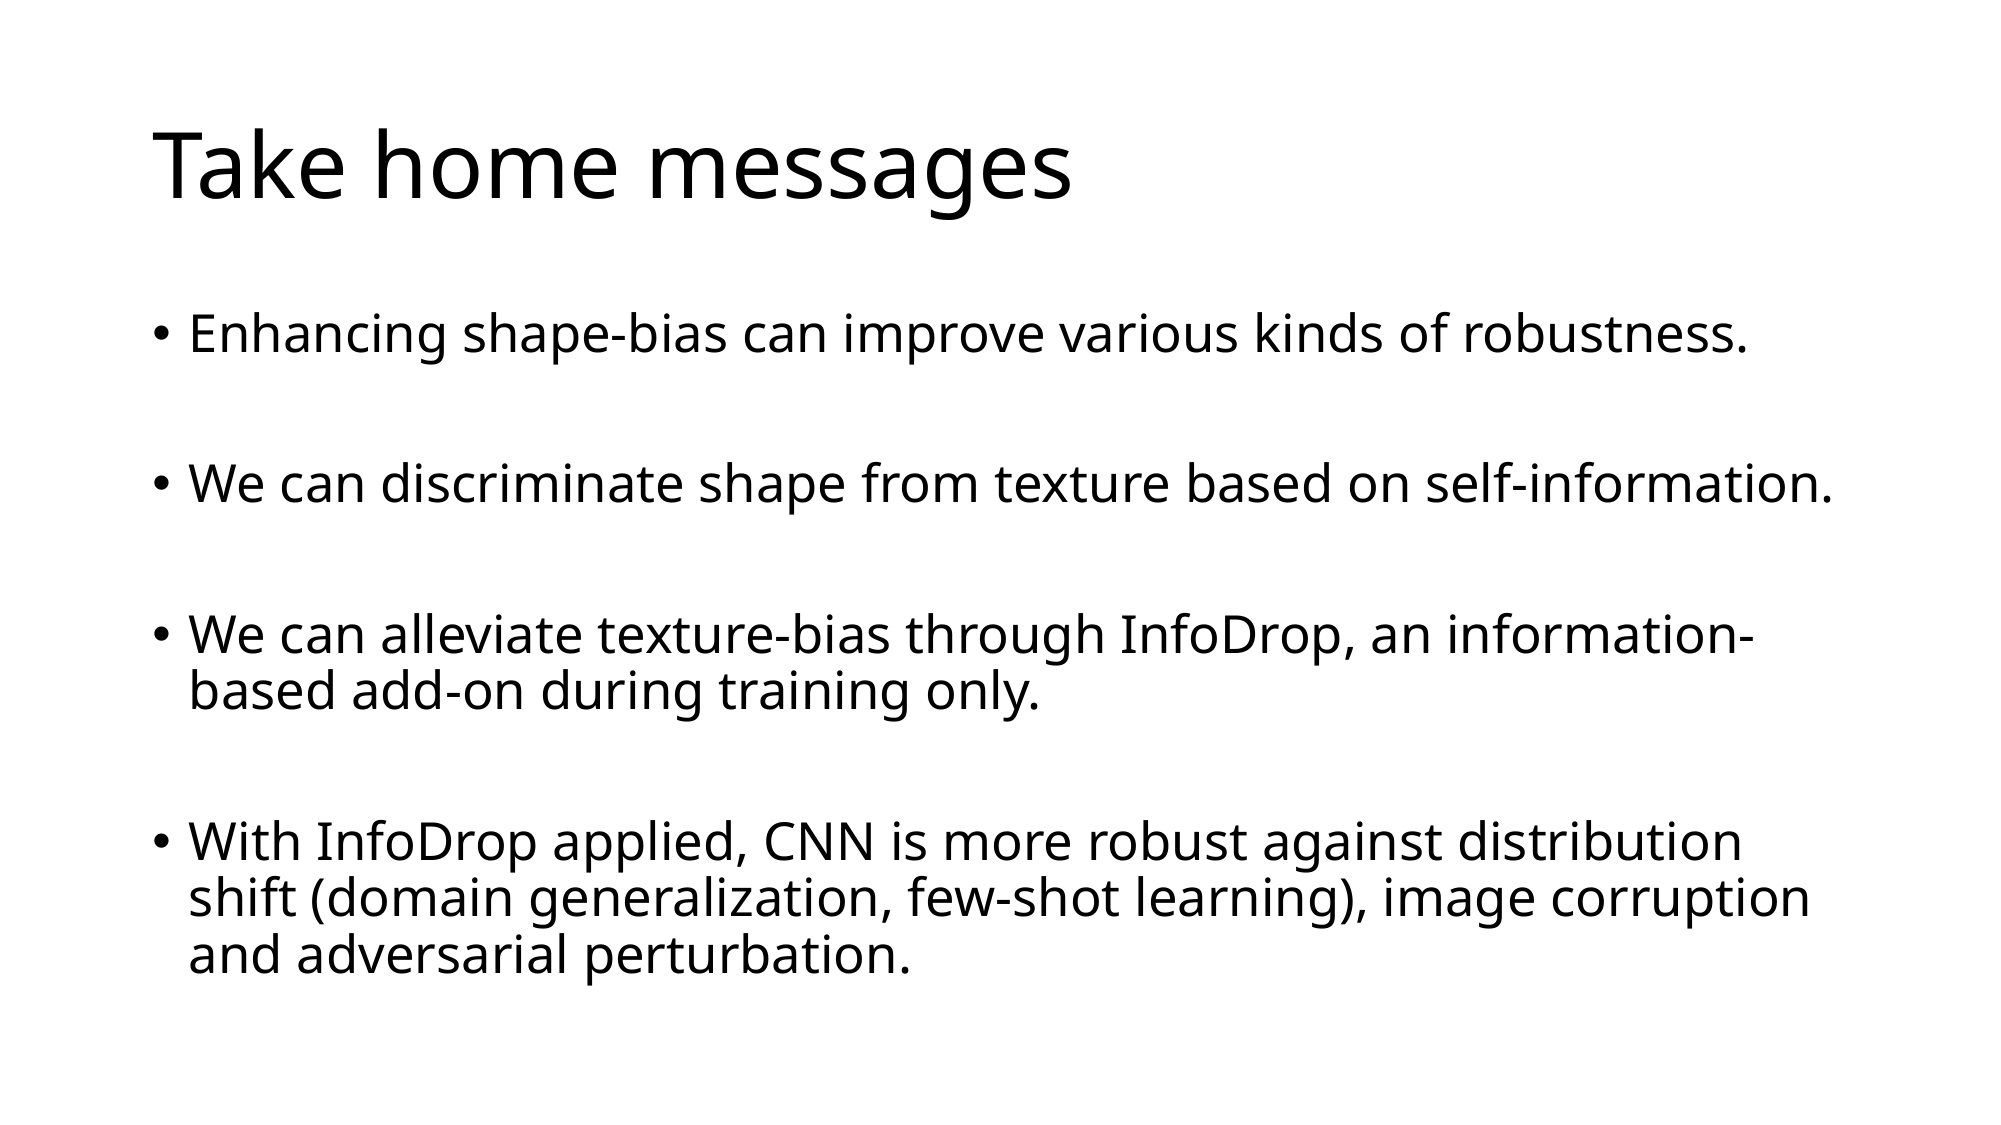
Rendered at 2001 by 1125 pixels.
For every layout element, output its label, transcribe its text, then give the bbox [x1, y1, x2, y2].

title Take home messages [137, 59, 1863, 278]
list Enhancing shape-bias can improve various kinds of robustness. We can discriminate shape from texture based on self-information. We can alleviate texture-bias through InfoDrop, an information-based add-on during training only. With InfoDrop applied, CNN is more robust against distribution shift (domain generalization, few-shot learning), image corruption and adversarial perturbation. [137, 299, 1863, 1014]
